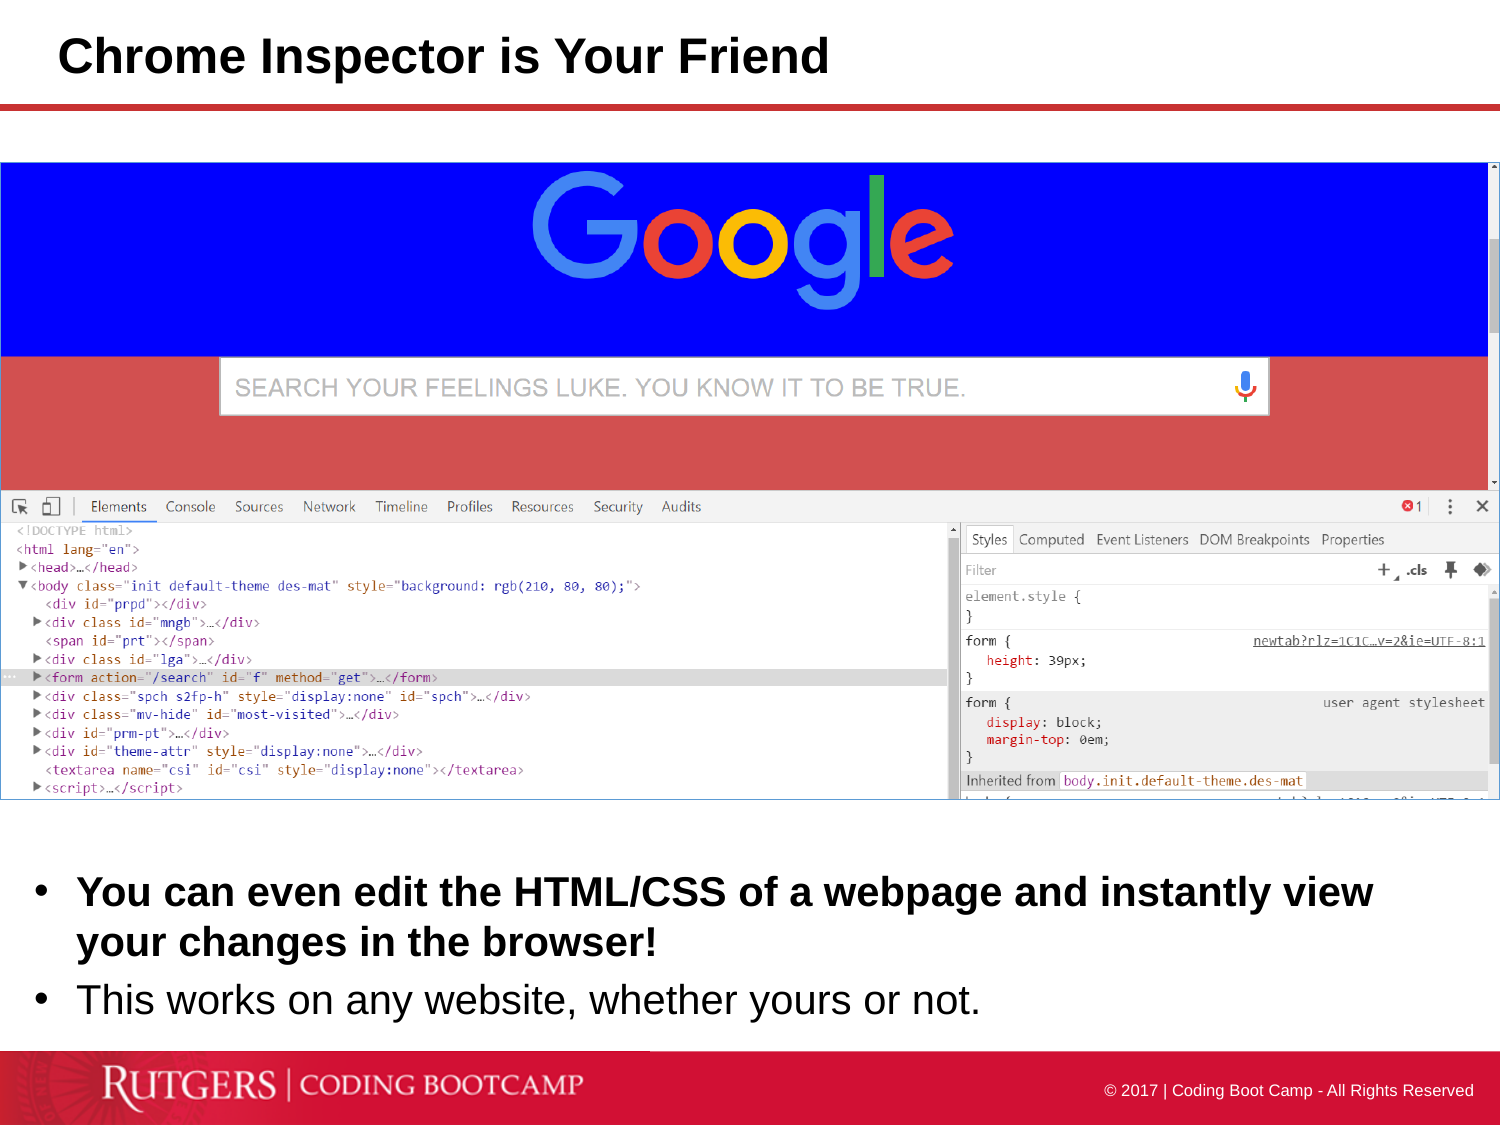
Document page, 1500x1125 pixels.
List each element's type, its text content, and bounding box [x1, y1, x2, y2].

picture [0, 162, 1500, 800]
text_box Chrome Inspector is Your Friend [50, 16, 913, 91]
text_box You can even edit the HTML/CSS of a webpage and instantly view your changes in the browser! This works on any website, whether yours or not. [19, 849, 1482, 1039]
picture [0, 1051, 650, 1125]
